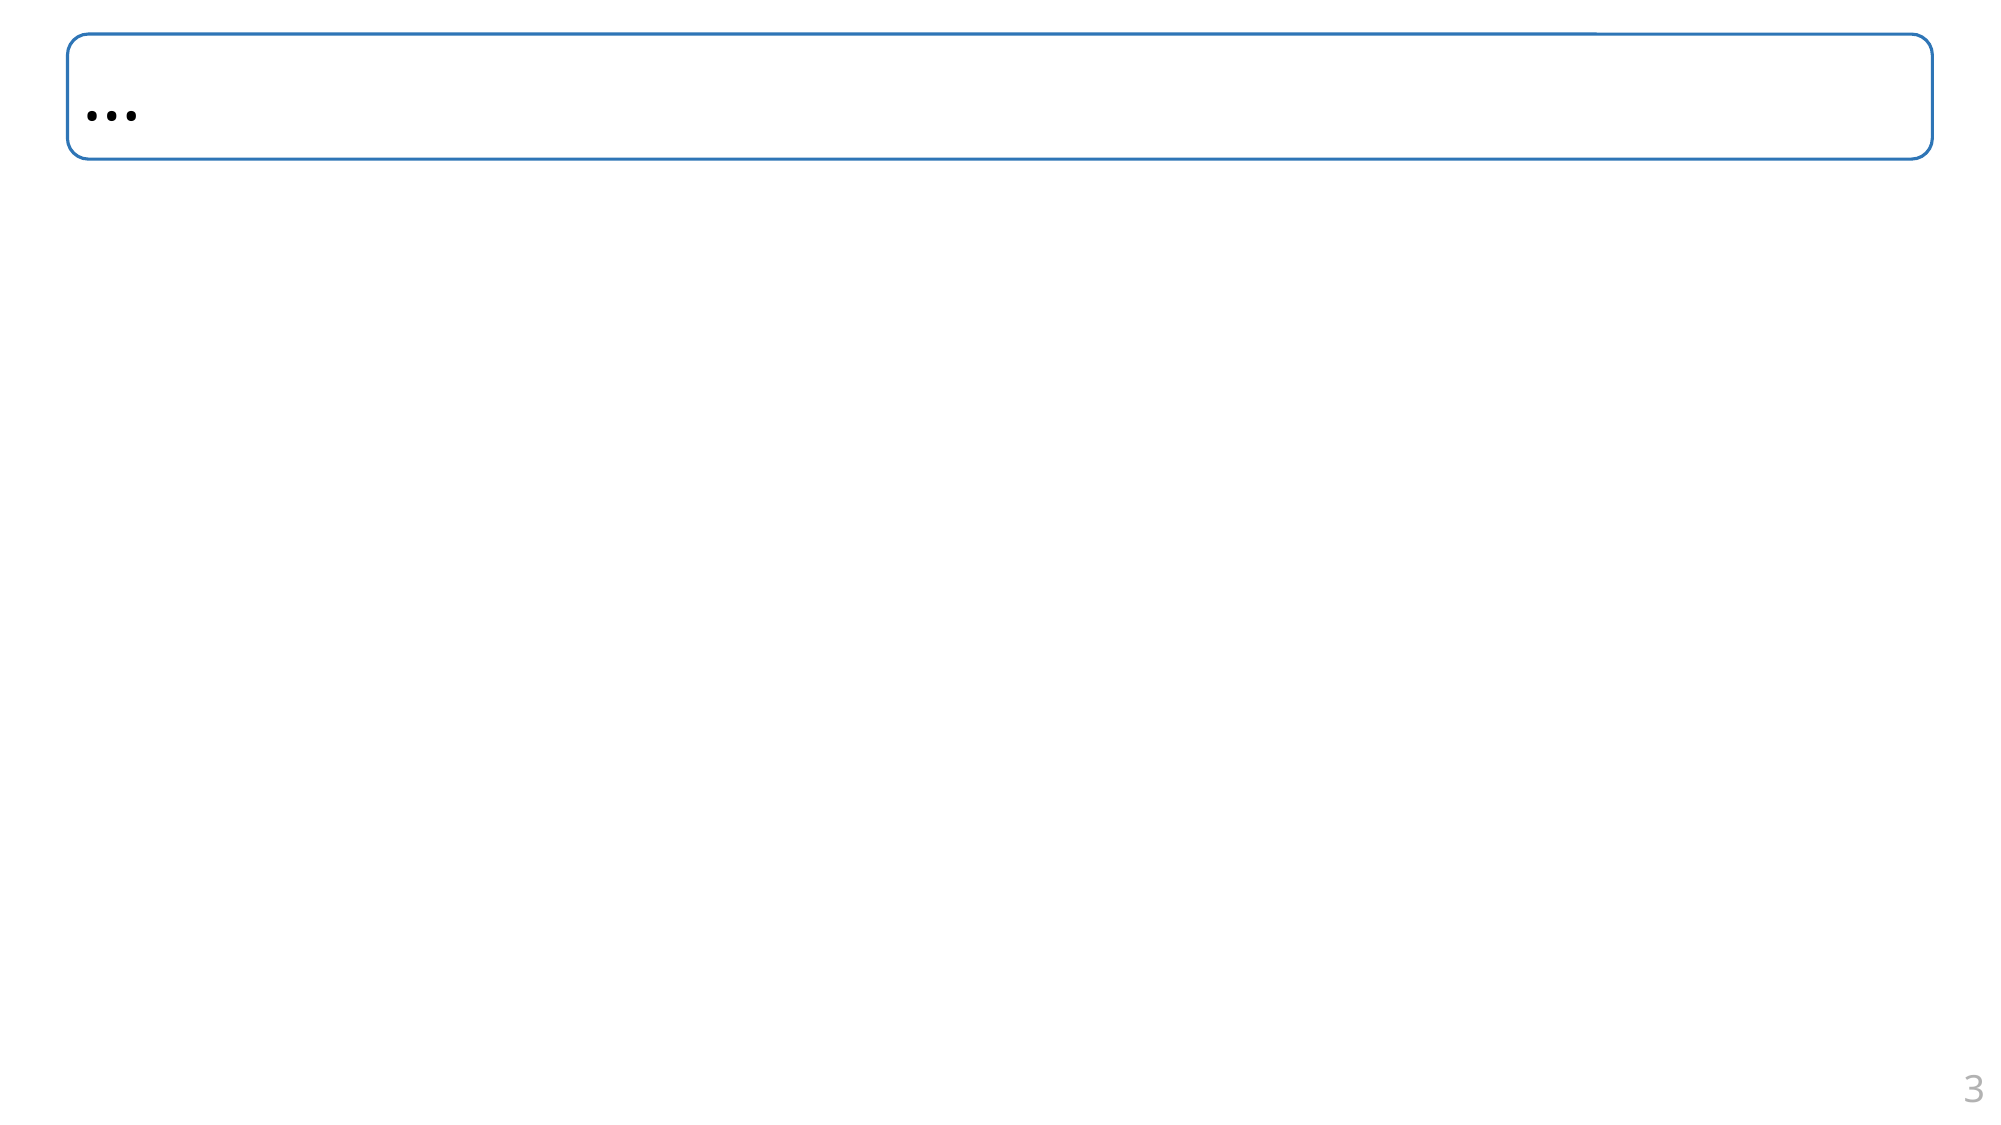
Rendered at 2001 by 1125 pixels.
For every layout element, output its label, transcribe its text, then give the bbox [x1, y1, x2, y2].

slide_number 3 [1550, 1060, 2000, 1121]
title … [67, 34, 1933, 160]
